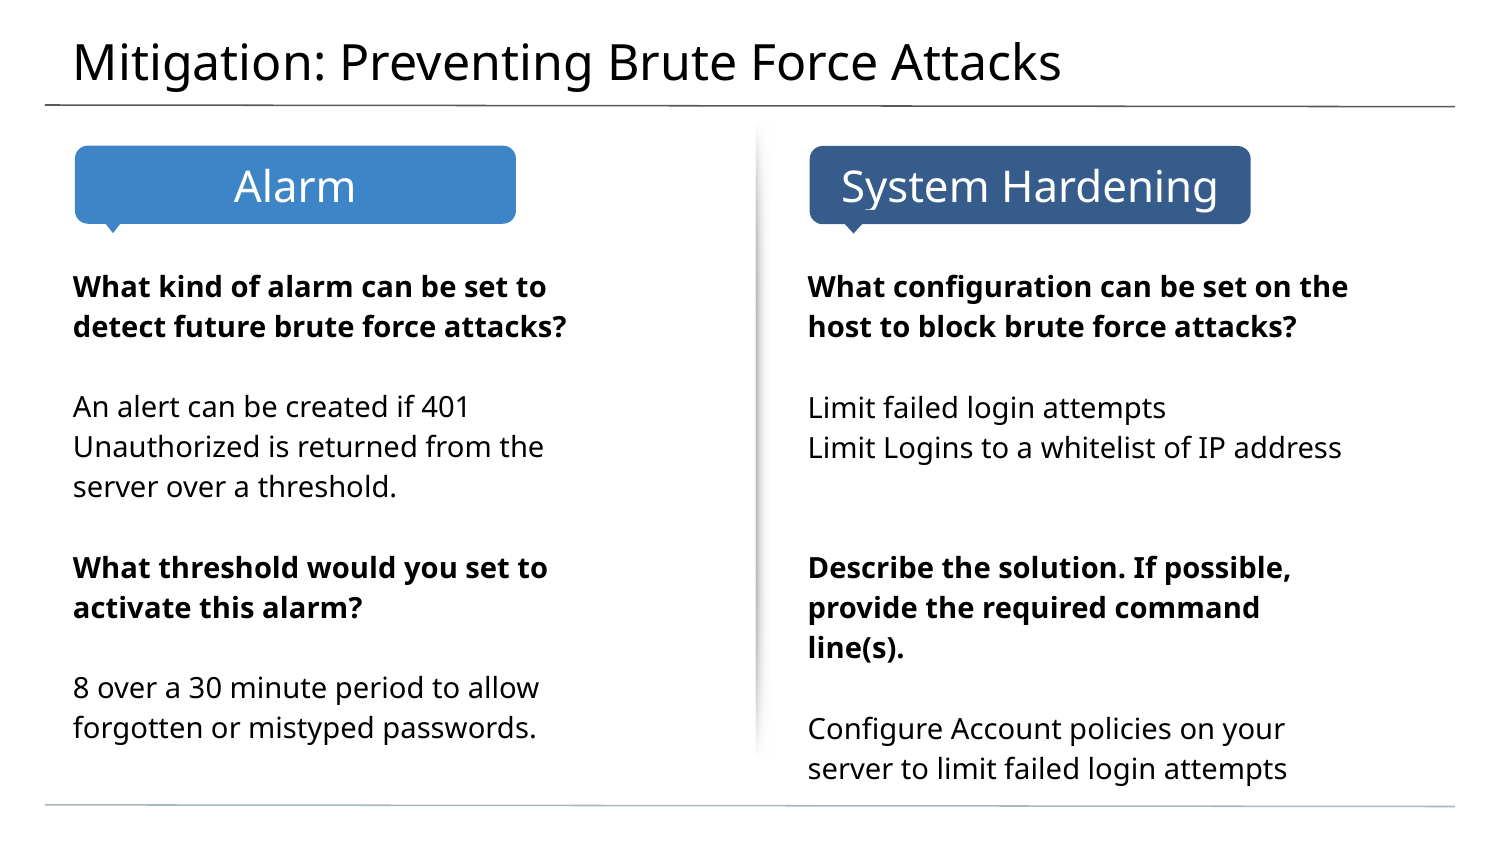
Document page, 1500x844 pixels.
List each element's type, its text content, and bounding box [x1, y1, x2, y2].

title Mitigation: Preventing Brute Force Attacks [0, 0, 1500, 88]
subtitle What configuration can be set on the host to block brute force attacks? Limit failed login attempts Limit Logins to a whitelist of IP address Describe the solution. If possible, provide the required command line(s). Configure Account policies on your server to limit failed login attempts [732, 263, 1438, 805]
subtitle What kind of alarm can be set to detect future brute force attacks? An alert can be created if 401 Unauthorized is returned from the server over a threshold. What threshold would you set to activate this alarm? 8 over a 30 minute period to allow forgotten or mistyped passwords. [0, 262, 704, 805]
picture [703, 107, 839, 782]
